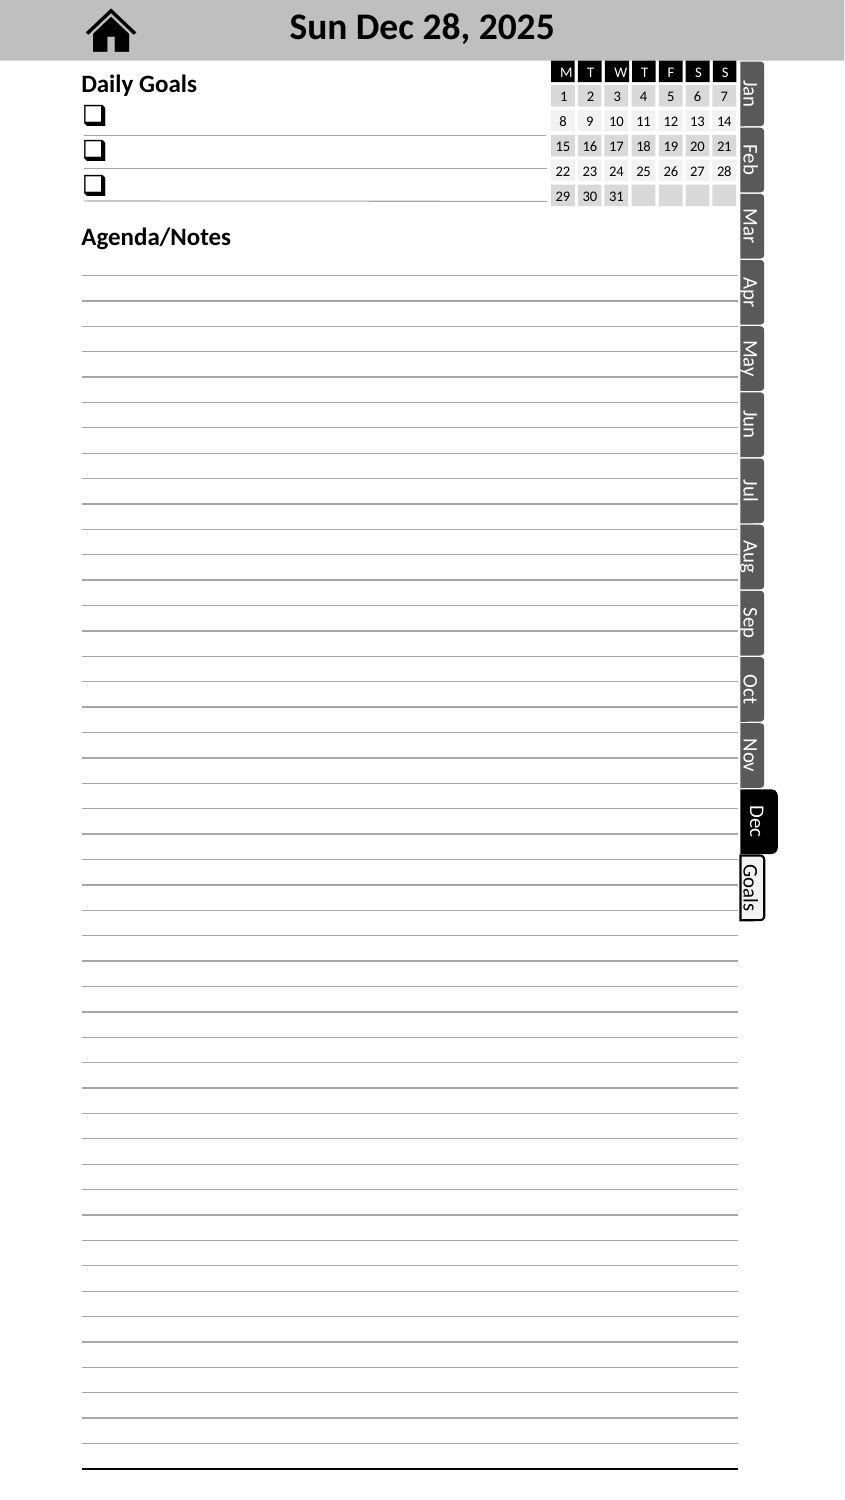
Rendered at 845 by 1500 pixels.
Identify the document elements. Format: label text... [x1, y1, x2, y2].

list Sun Dec 28, 2025 [190, 0, 655, 61]
picture [82, 1, 140, 59]
